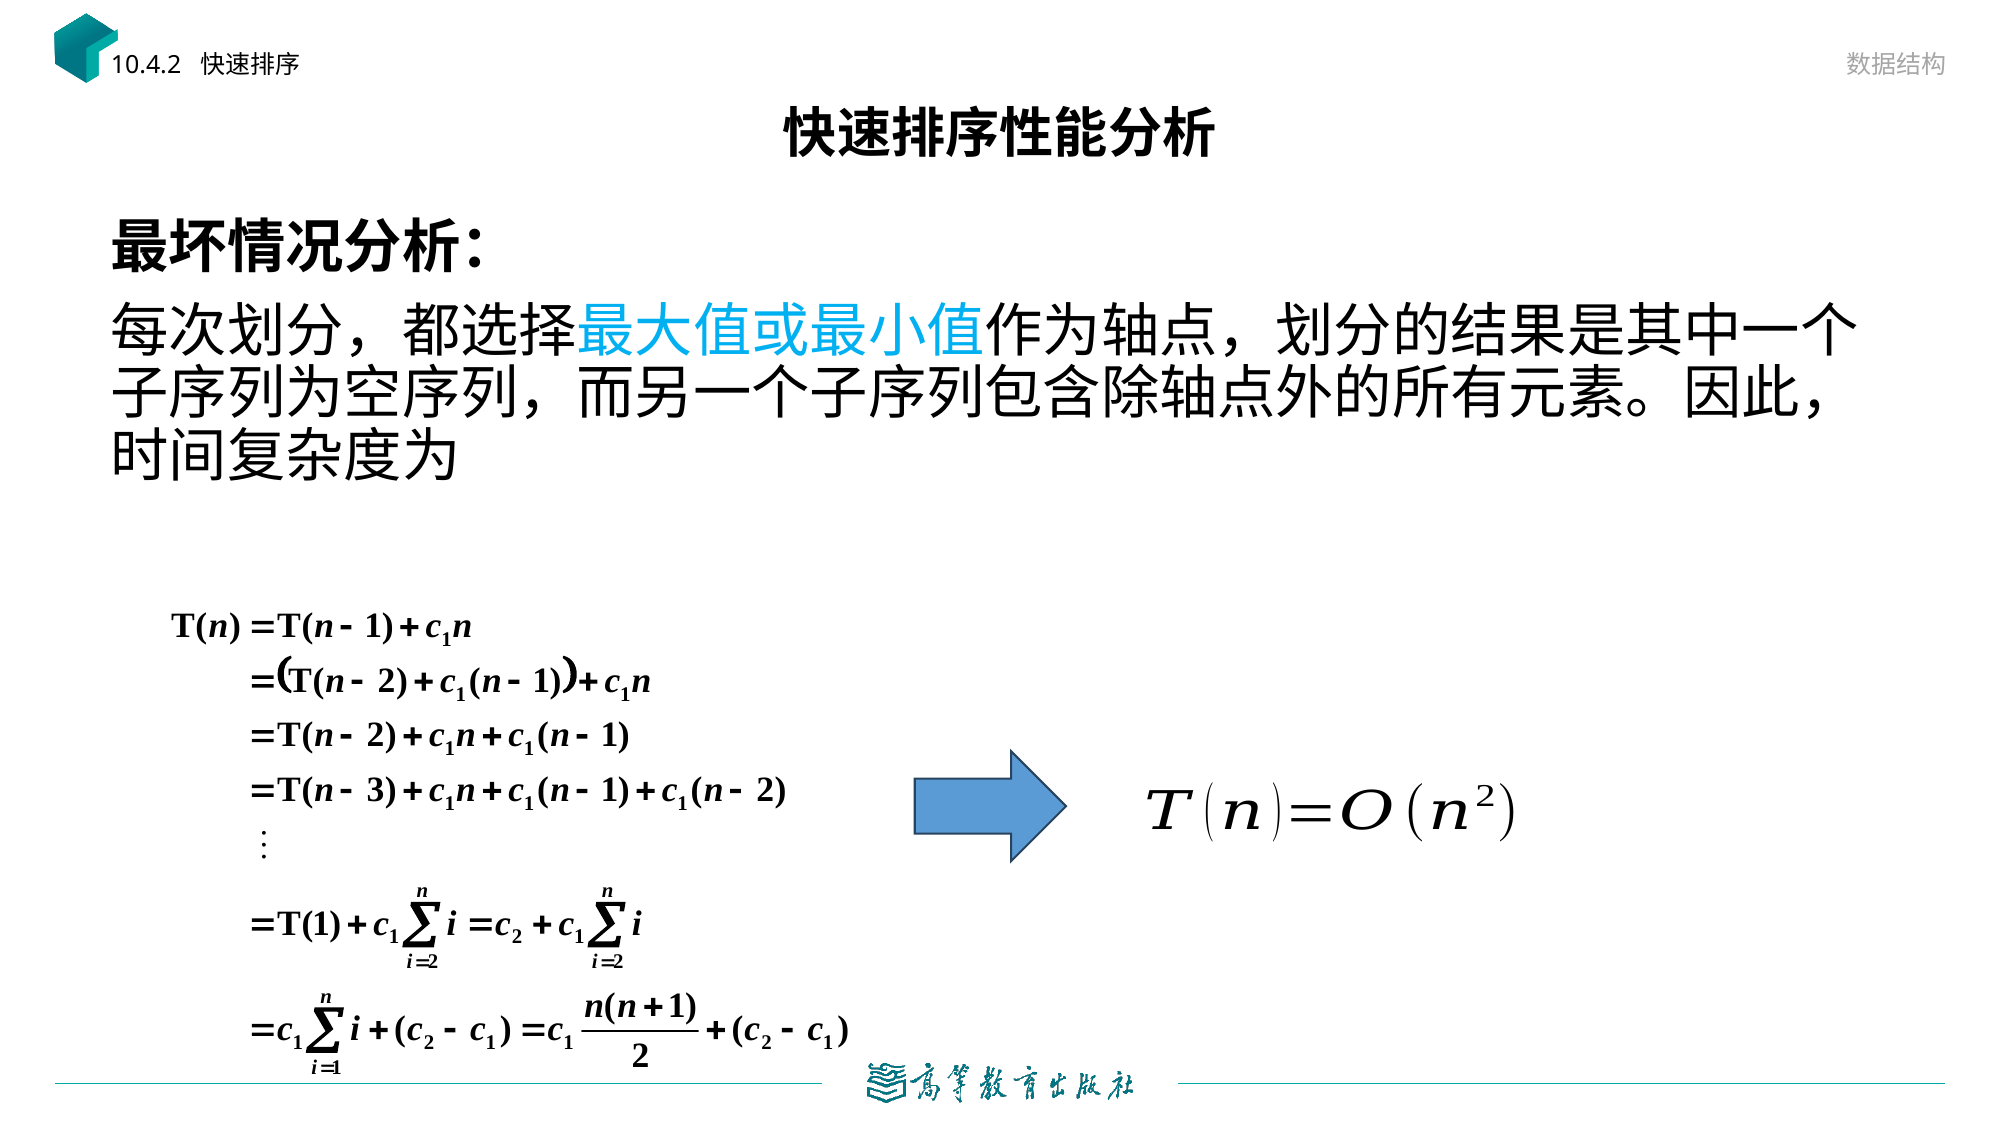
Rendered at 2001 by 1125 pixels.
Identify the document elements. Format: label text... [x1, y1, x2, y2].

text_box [166, 602, 856, 1081]
subtitle 10.4.2 快速排序 [95, 44, 894, 99]
picture [867, 1063, 1133, 1103]
text_box [913, 748, 1068, 864]
list 数据结构 [1115, 32, 1962, 86]
title 快速排序性能分析 [137, 92, 1863, 178]
